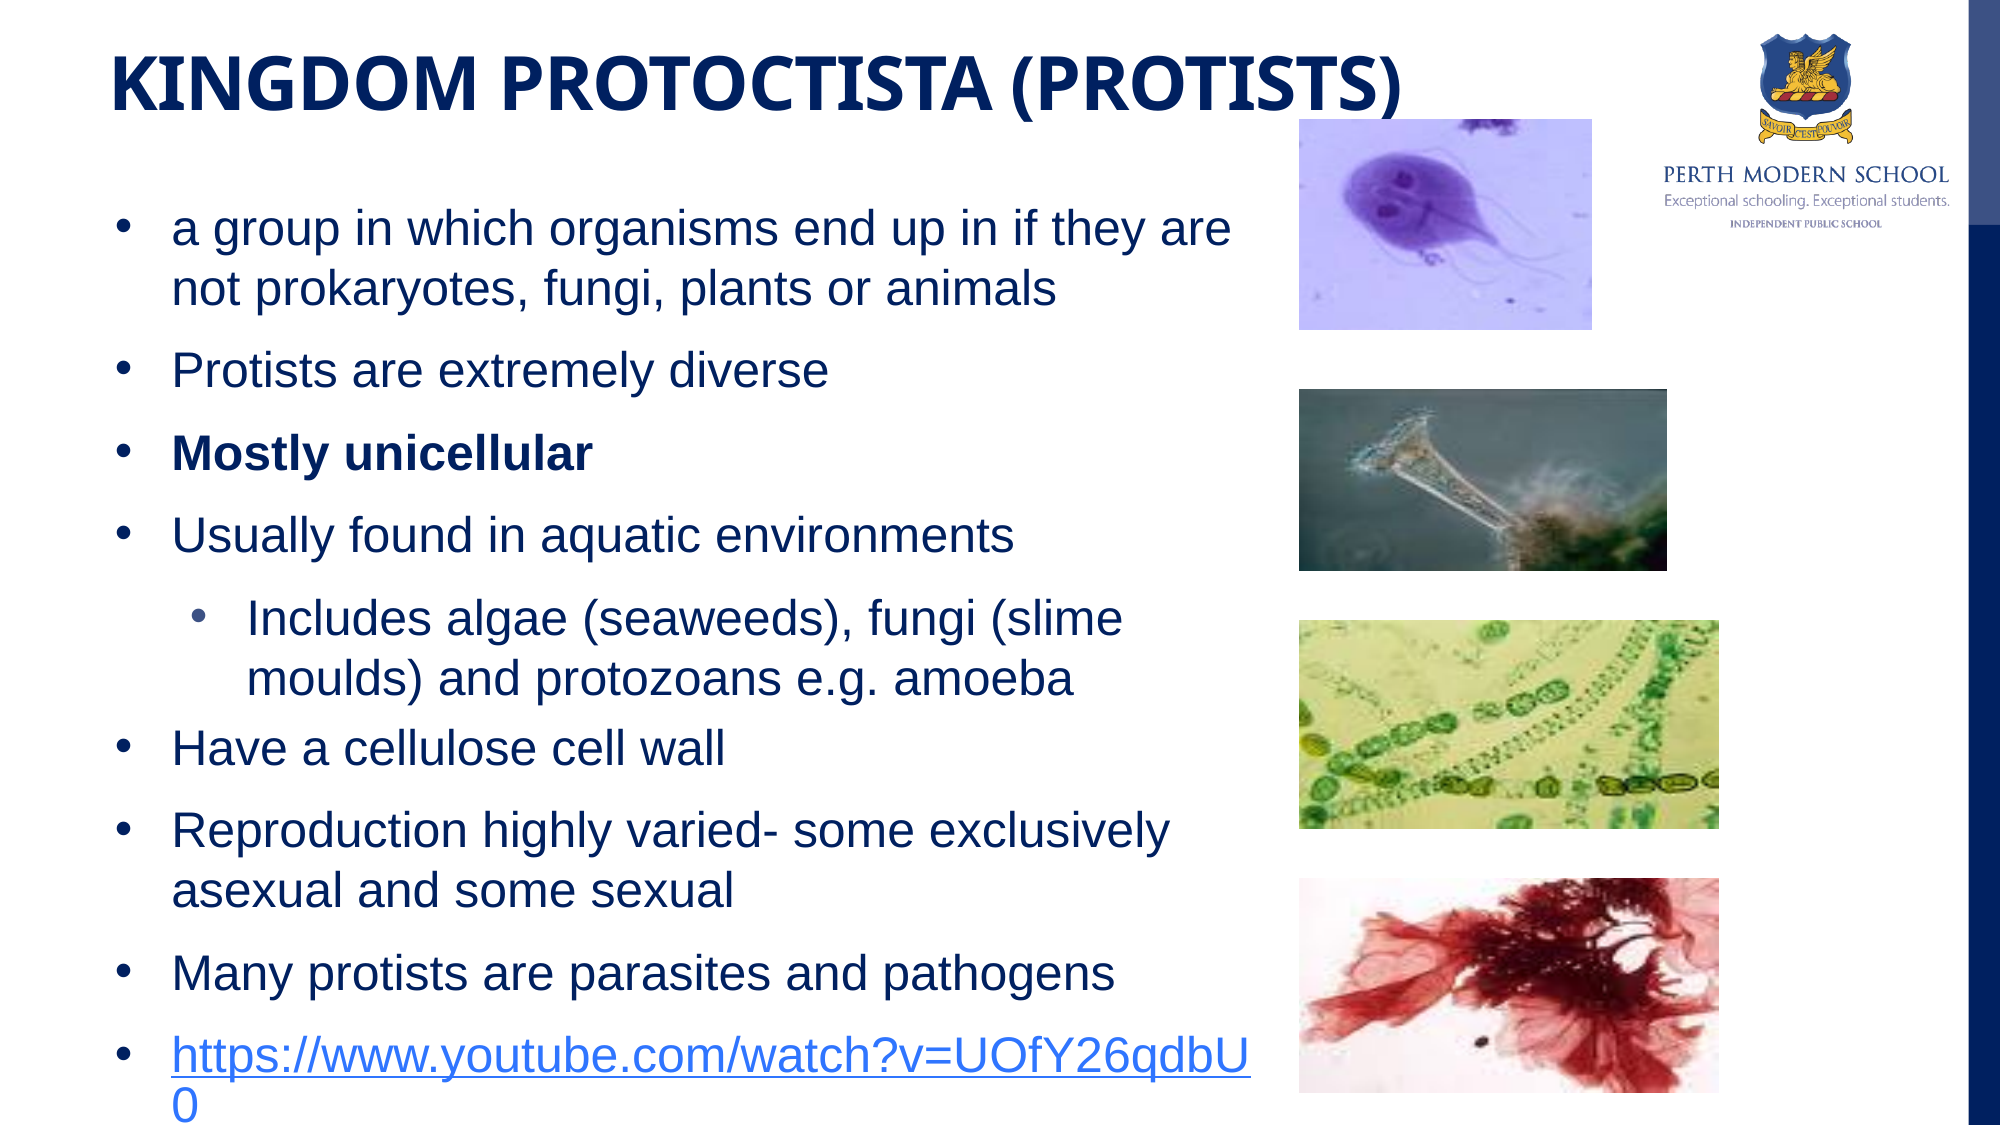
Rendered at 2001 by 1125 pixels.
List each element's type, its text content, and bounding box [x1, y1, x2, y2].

picture [1298, 620, 1720, 830]
picture [1298, 118, 1592, 330]
picture [1652, 22, 1962, 240]
list a group in which organisms end up in if they are not prokaryotes, fungi, plants or animals Protists are extremely diverse Mostly unicellular Usually found in aquatic environments Includes algae (seaweeds), fungi (slime moulds) and protozoans e.g. amoeba Have a cellulose cell wall Reproduction highly varied- some exclusively asexual and some sexual Many protists are parasites and pathogens https://www.youtube.com/watch?v=UOfY26qdbU0 [99, 187, 1271, 1120]
title Kingdom Protoctista (PROTISTS) [93, 5, 1483, 133]
picture [1298, 388, 1667, 572]
picture [1298, 878, 1720, 1094]
